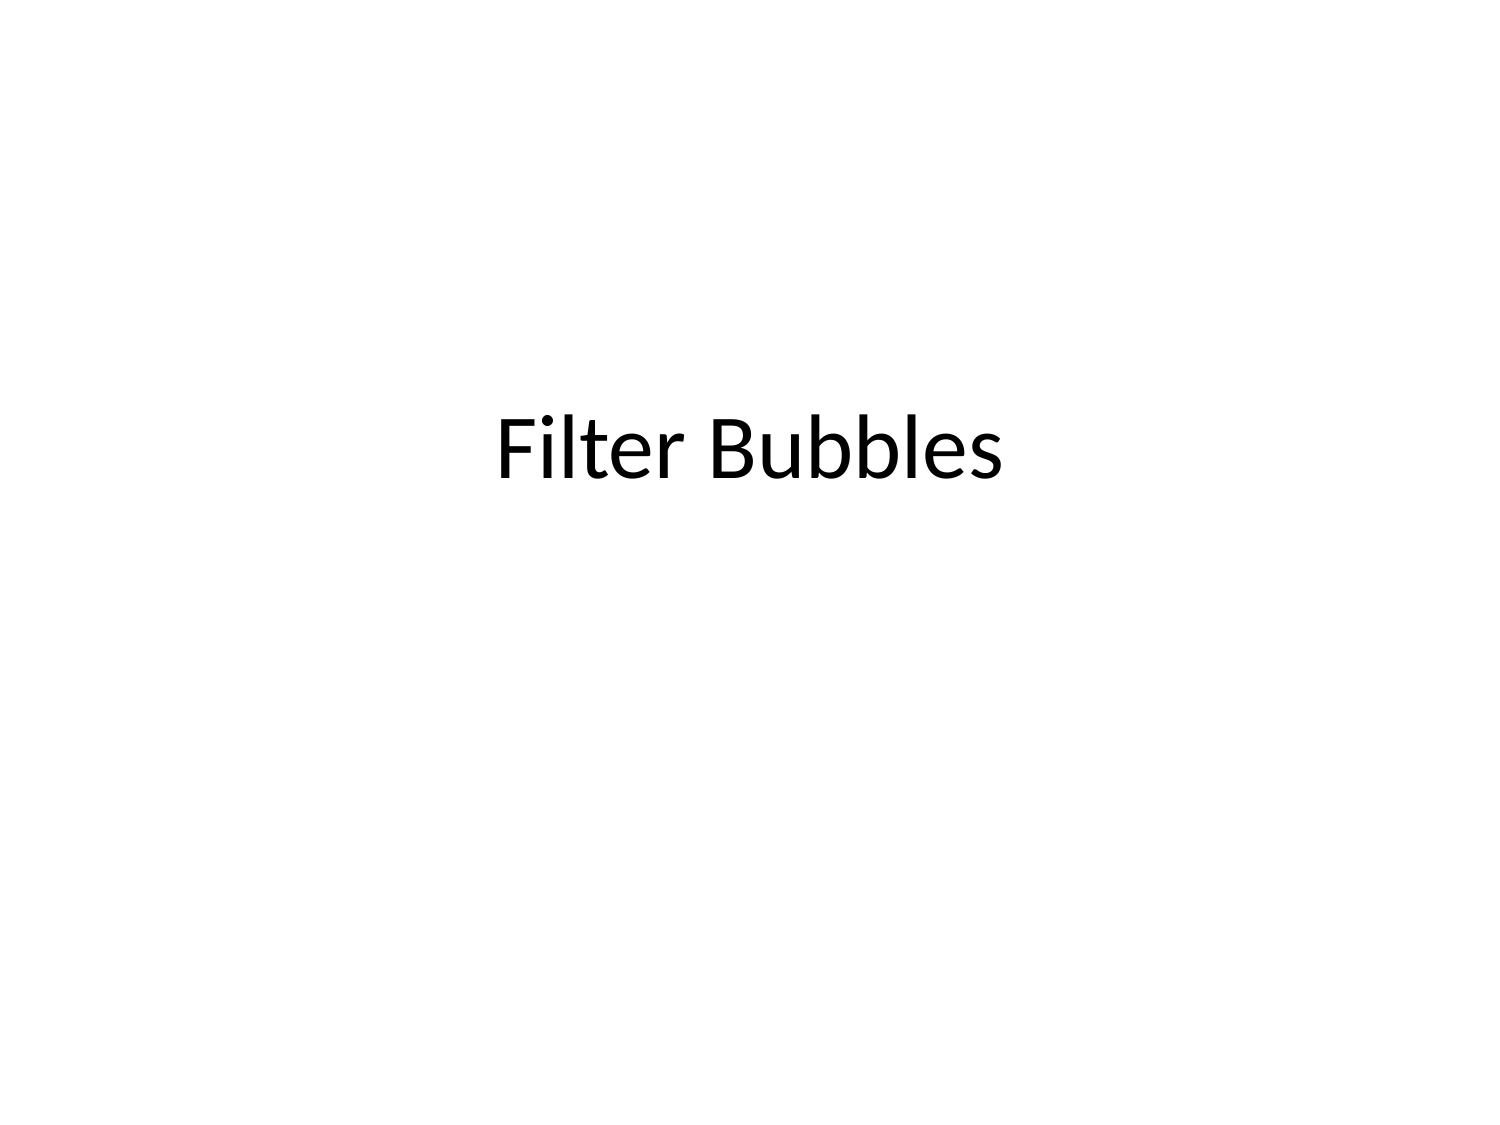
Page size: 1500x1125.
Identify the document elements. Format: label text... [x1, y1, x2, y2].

title Filter Bubbles [75, 347, 1425, 536]
